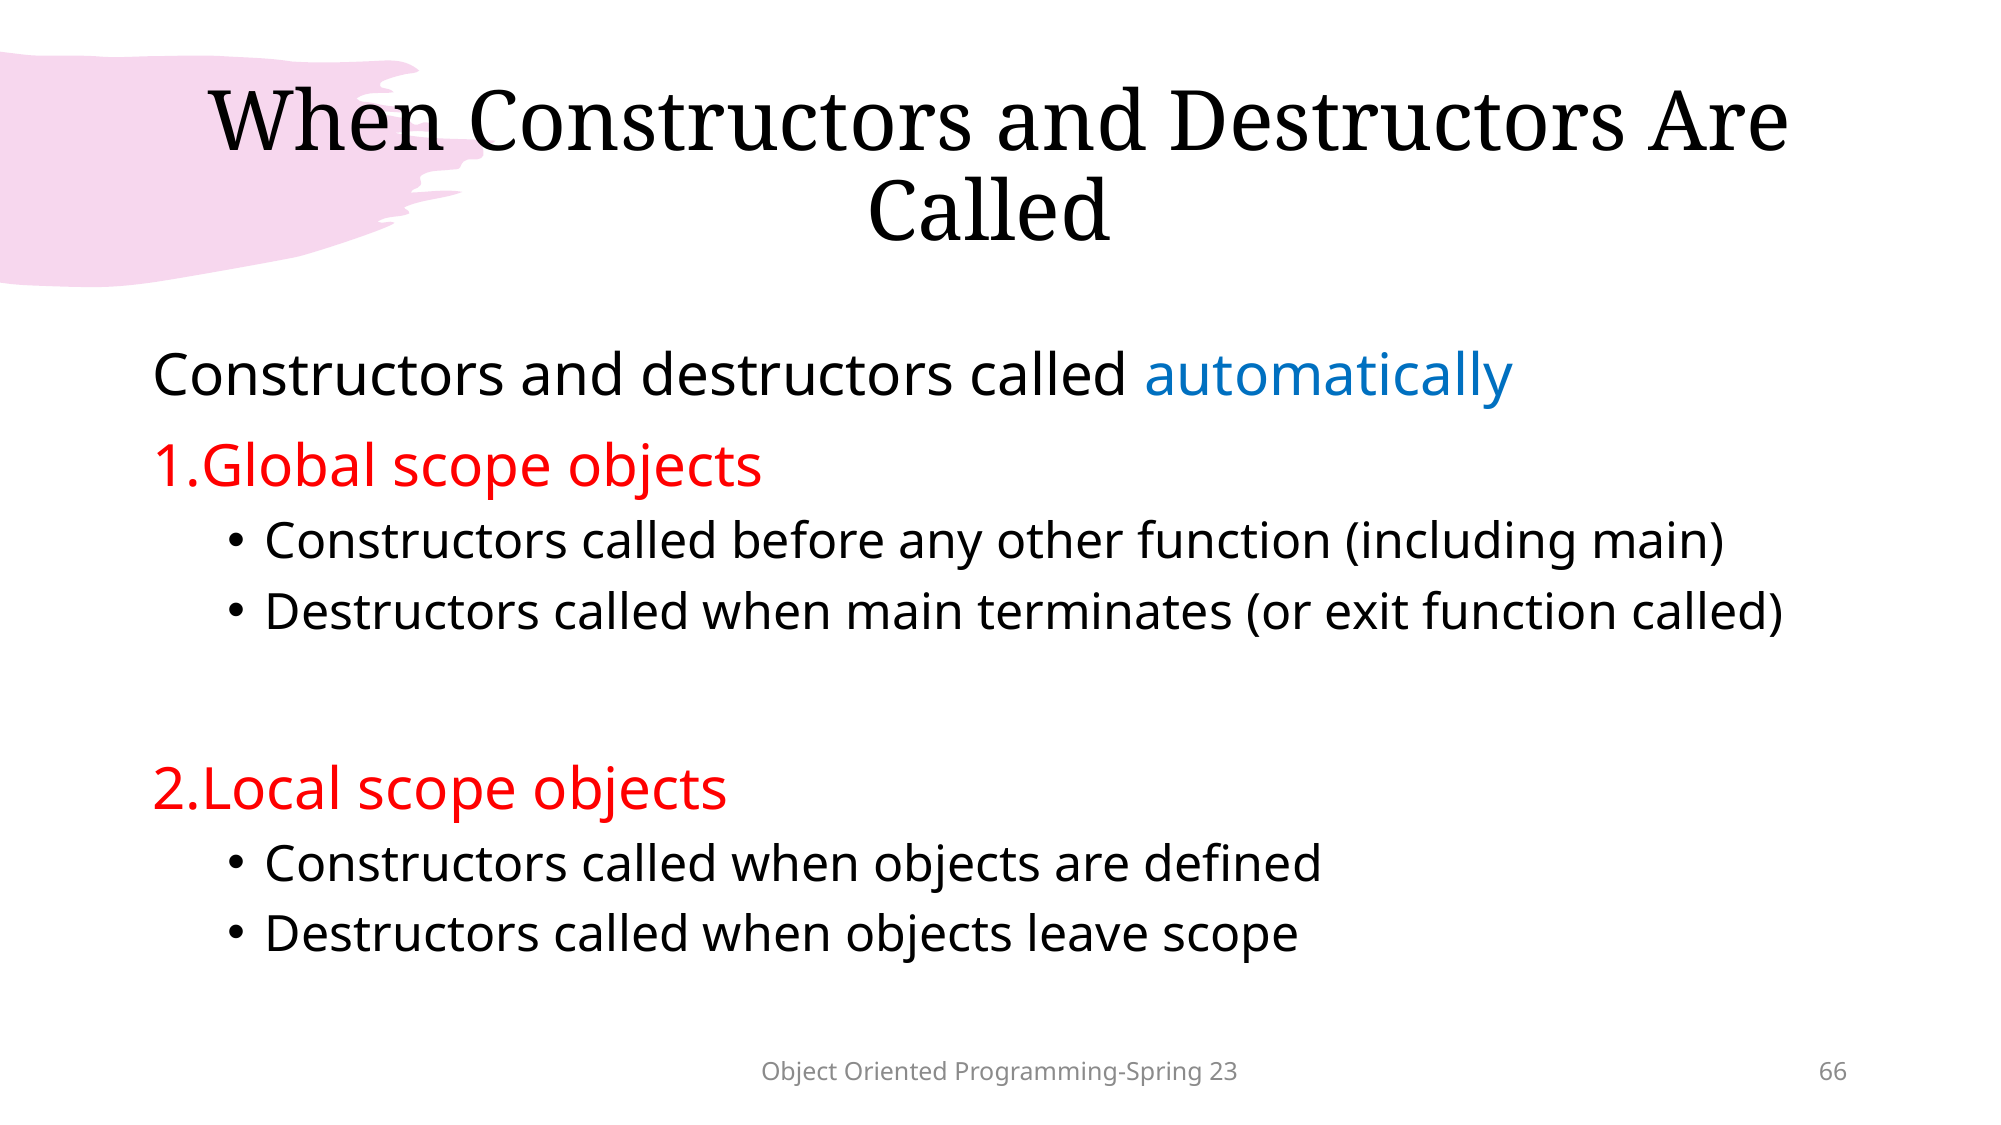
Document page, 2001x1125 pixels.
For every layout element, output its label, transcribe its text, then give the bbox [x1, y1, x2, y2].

list Constructors and destructors called automatically Global scope objects Constructors called before any other function (including main) Destructors called when main terminates (or exit function called) Local scope objects Constructors called when objects are defined Destructors called when objects leave scope [137, 329, 1863, 1013]
footer Object Oriented Programming-Spring 23 [662, 1042, 1338, 1103]
slide_number 66 [1412, 1042, 1863, 1103]
title When Constructors and Destructors Are Called [137, 59, 1863, 278]
